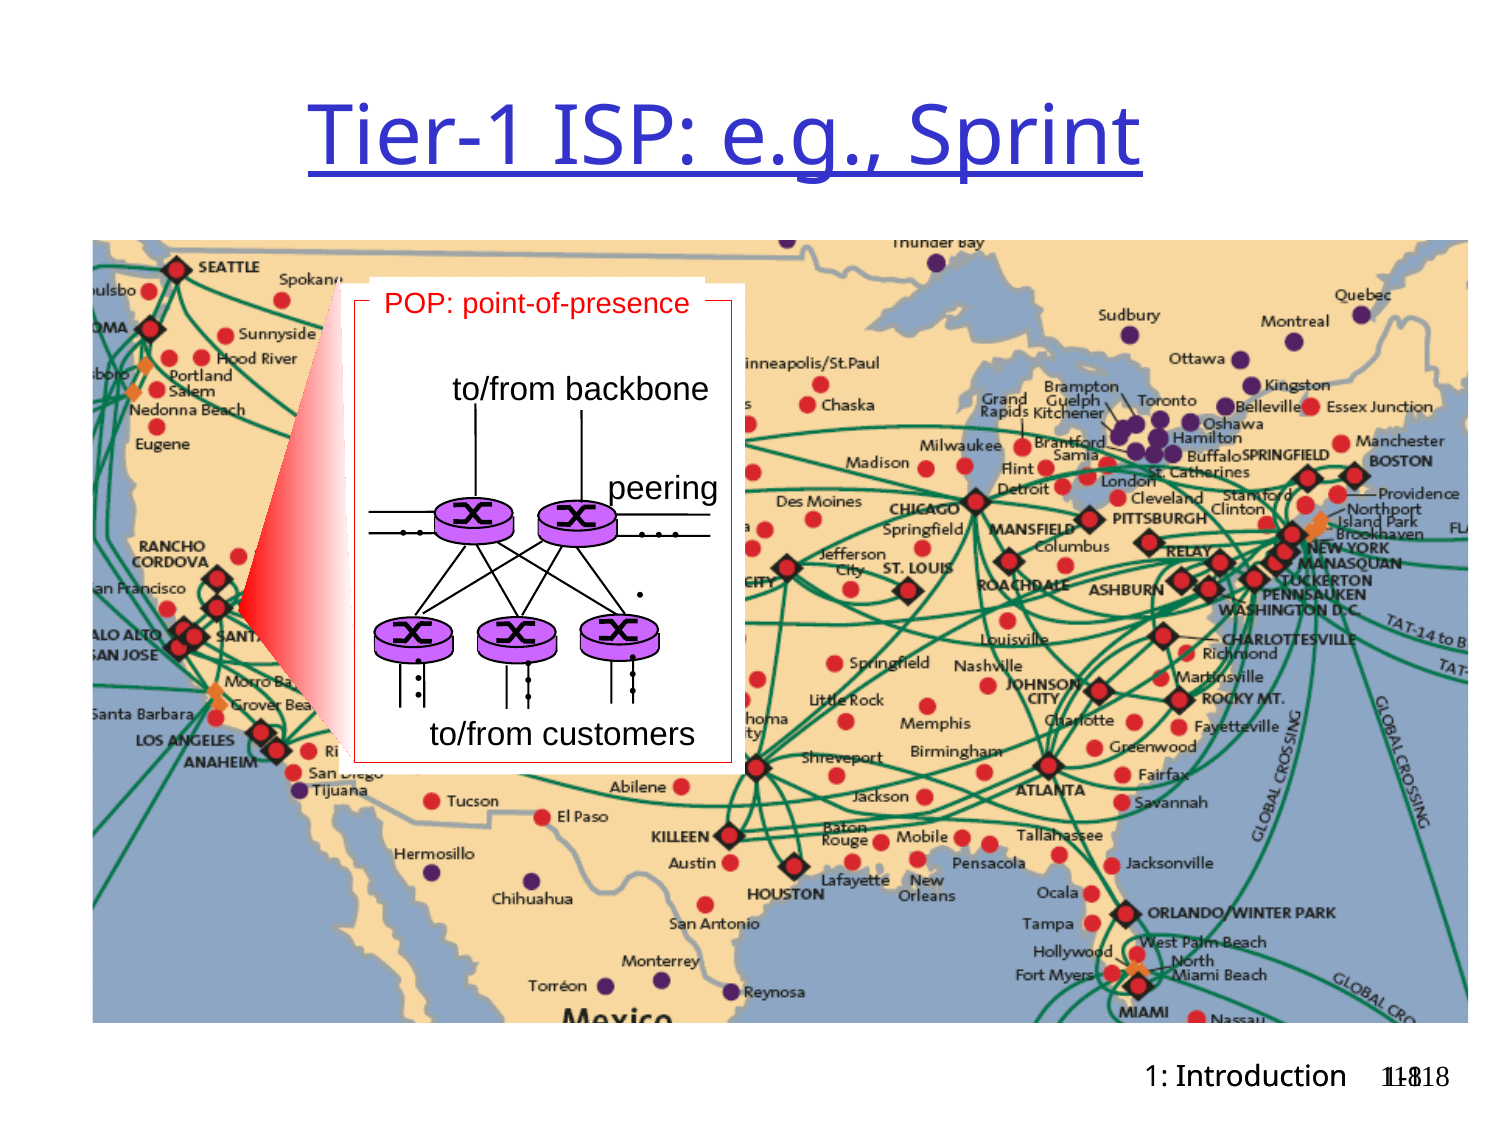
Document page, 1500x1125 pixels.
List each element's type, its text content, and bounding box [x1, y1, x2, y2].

title Tier-1 ISP: e.g., Sprint [87, 37, 1363, 225]
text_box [238, 274, 746, 775]
text_box Introduction [887, 1049, 1362, 1125]
text_box 1-118 [1362, 1049, 1466, 1125]
picture [92, 240, 1469, 1023]
